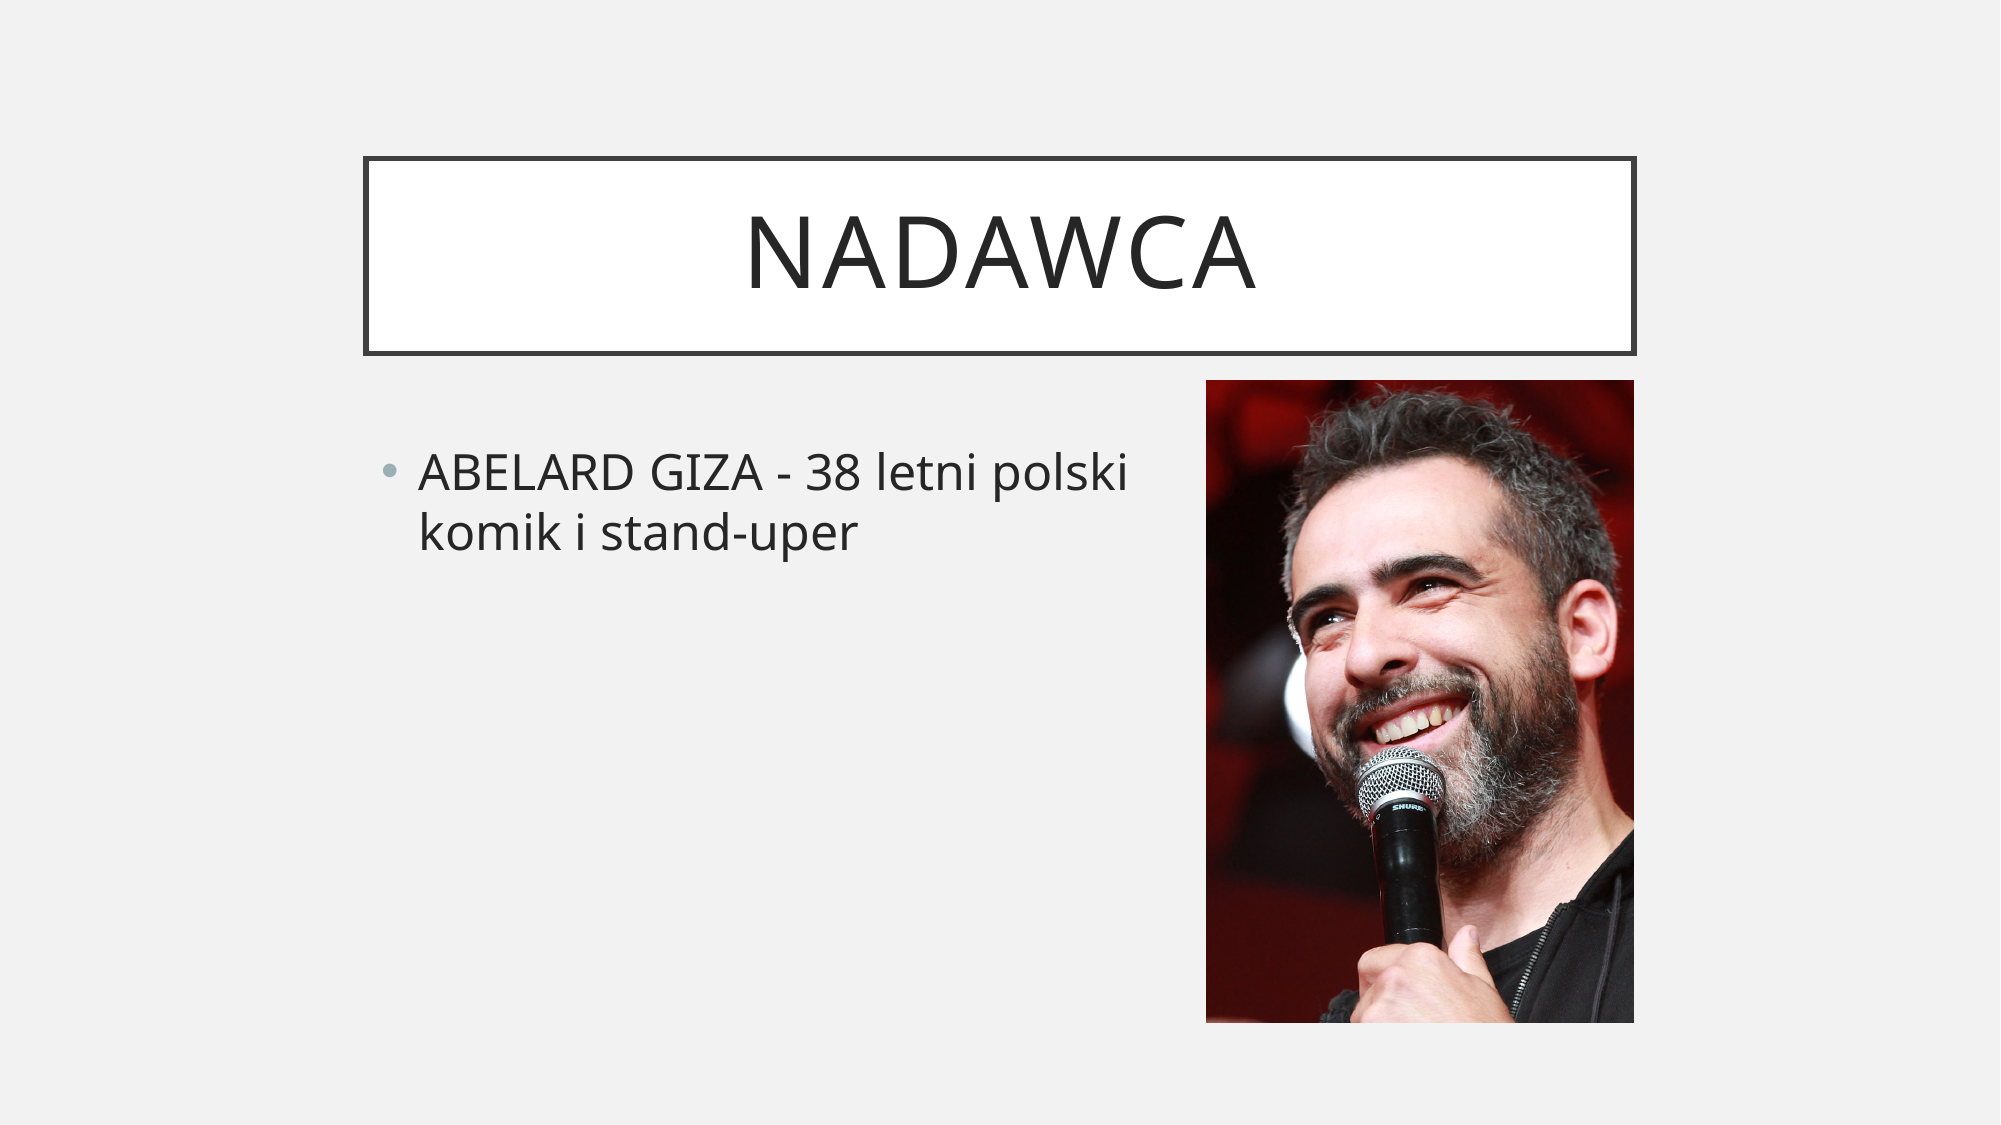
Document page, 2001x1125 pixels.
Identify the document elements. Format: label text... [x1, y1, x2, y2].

list ABELARD GIZA - 38 letni polski komik i stand-uper [366, 432, 1161, 942]
title NADAWCA [363, 156, 1637, 356]
picture [1206, 380, 1634, 1023]
